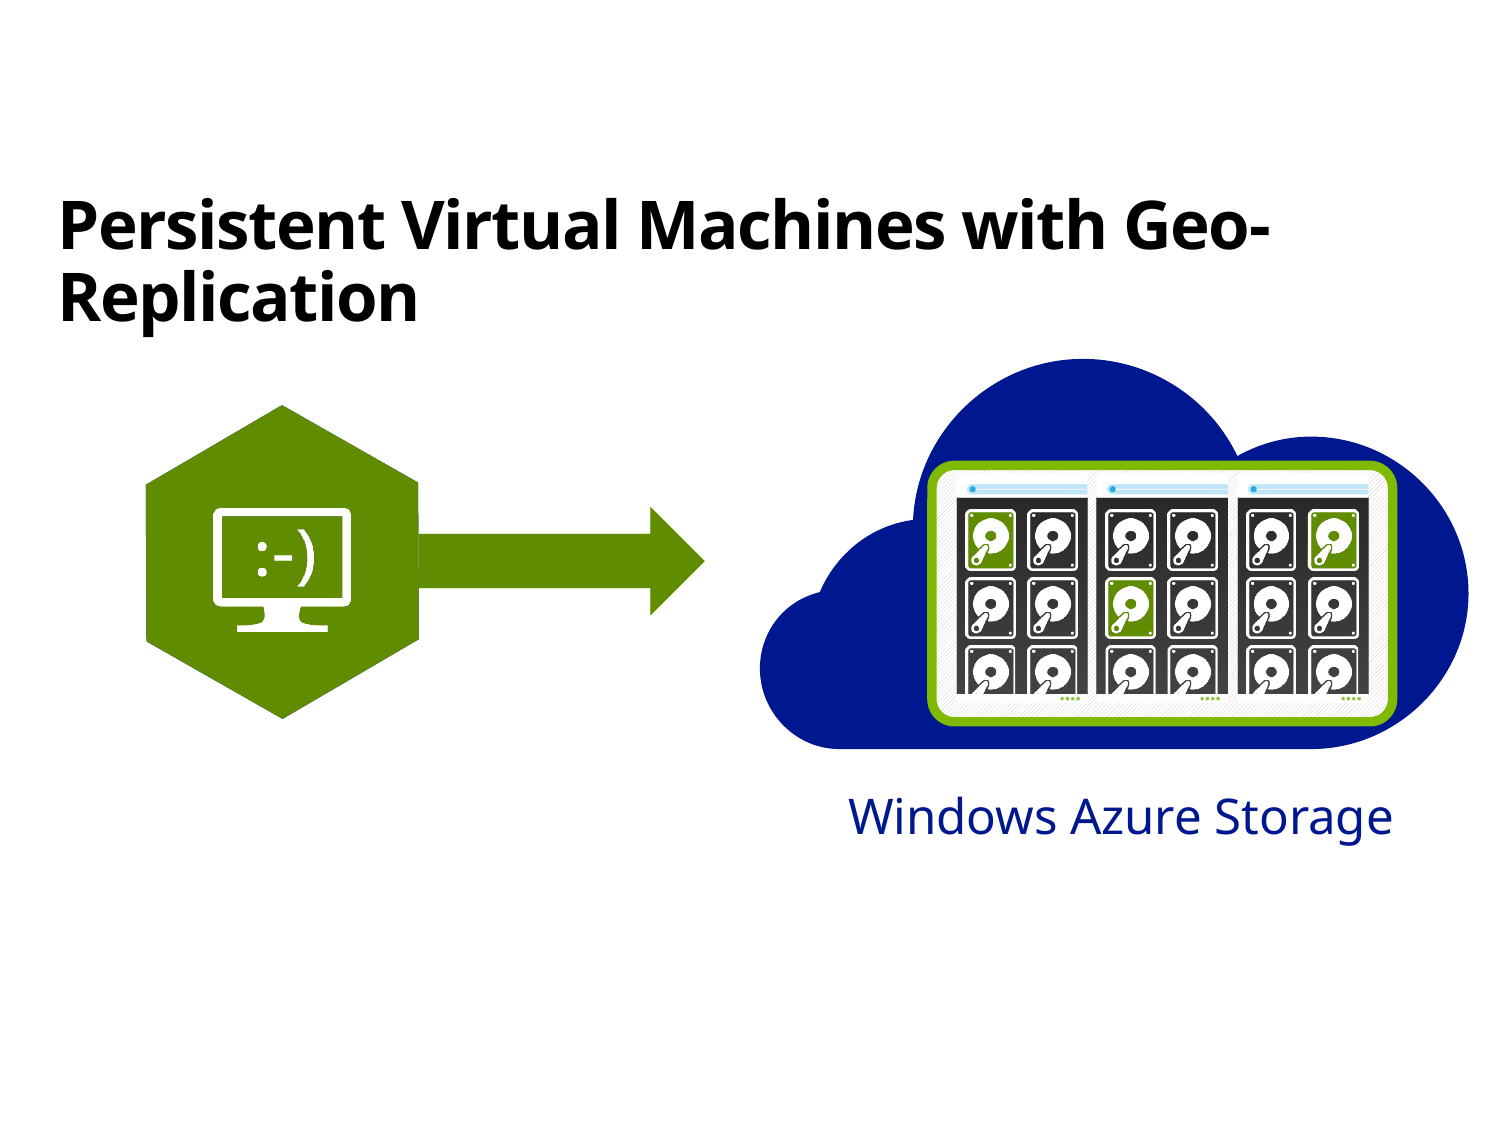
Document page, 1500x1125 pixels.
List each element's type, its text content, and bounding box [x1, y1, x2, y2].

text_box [1105, 508, 1218, 695]
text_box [1096, 473, 1229, 704]
text_box [931, 464, 1394, 723]
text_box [1236, 473, 1369, 704]
text_box [440, 506, 706, 617]
title Persistent Virtual Machines with Geo-Replication [33, 175, 1406, 280]
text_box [964, 508, 1078, 695]
text_box [759, 358, 1469, 750]
text_box Windows Azure Storage [759, 758, 1468, 871]
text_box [1245, 508, 1359, 695]
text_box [124, 426, 440, 698]
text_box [955, 473, 1088, 704]
